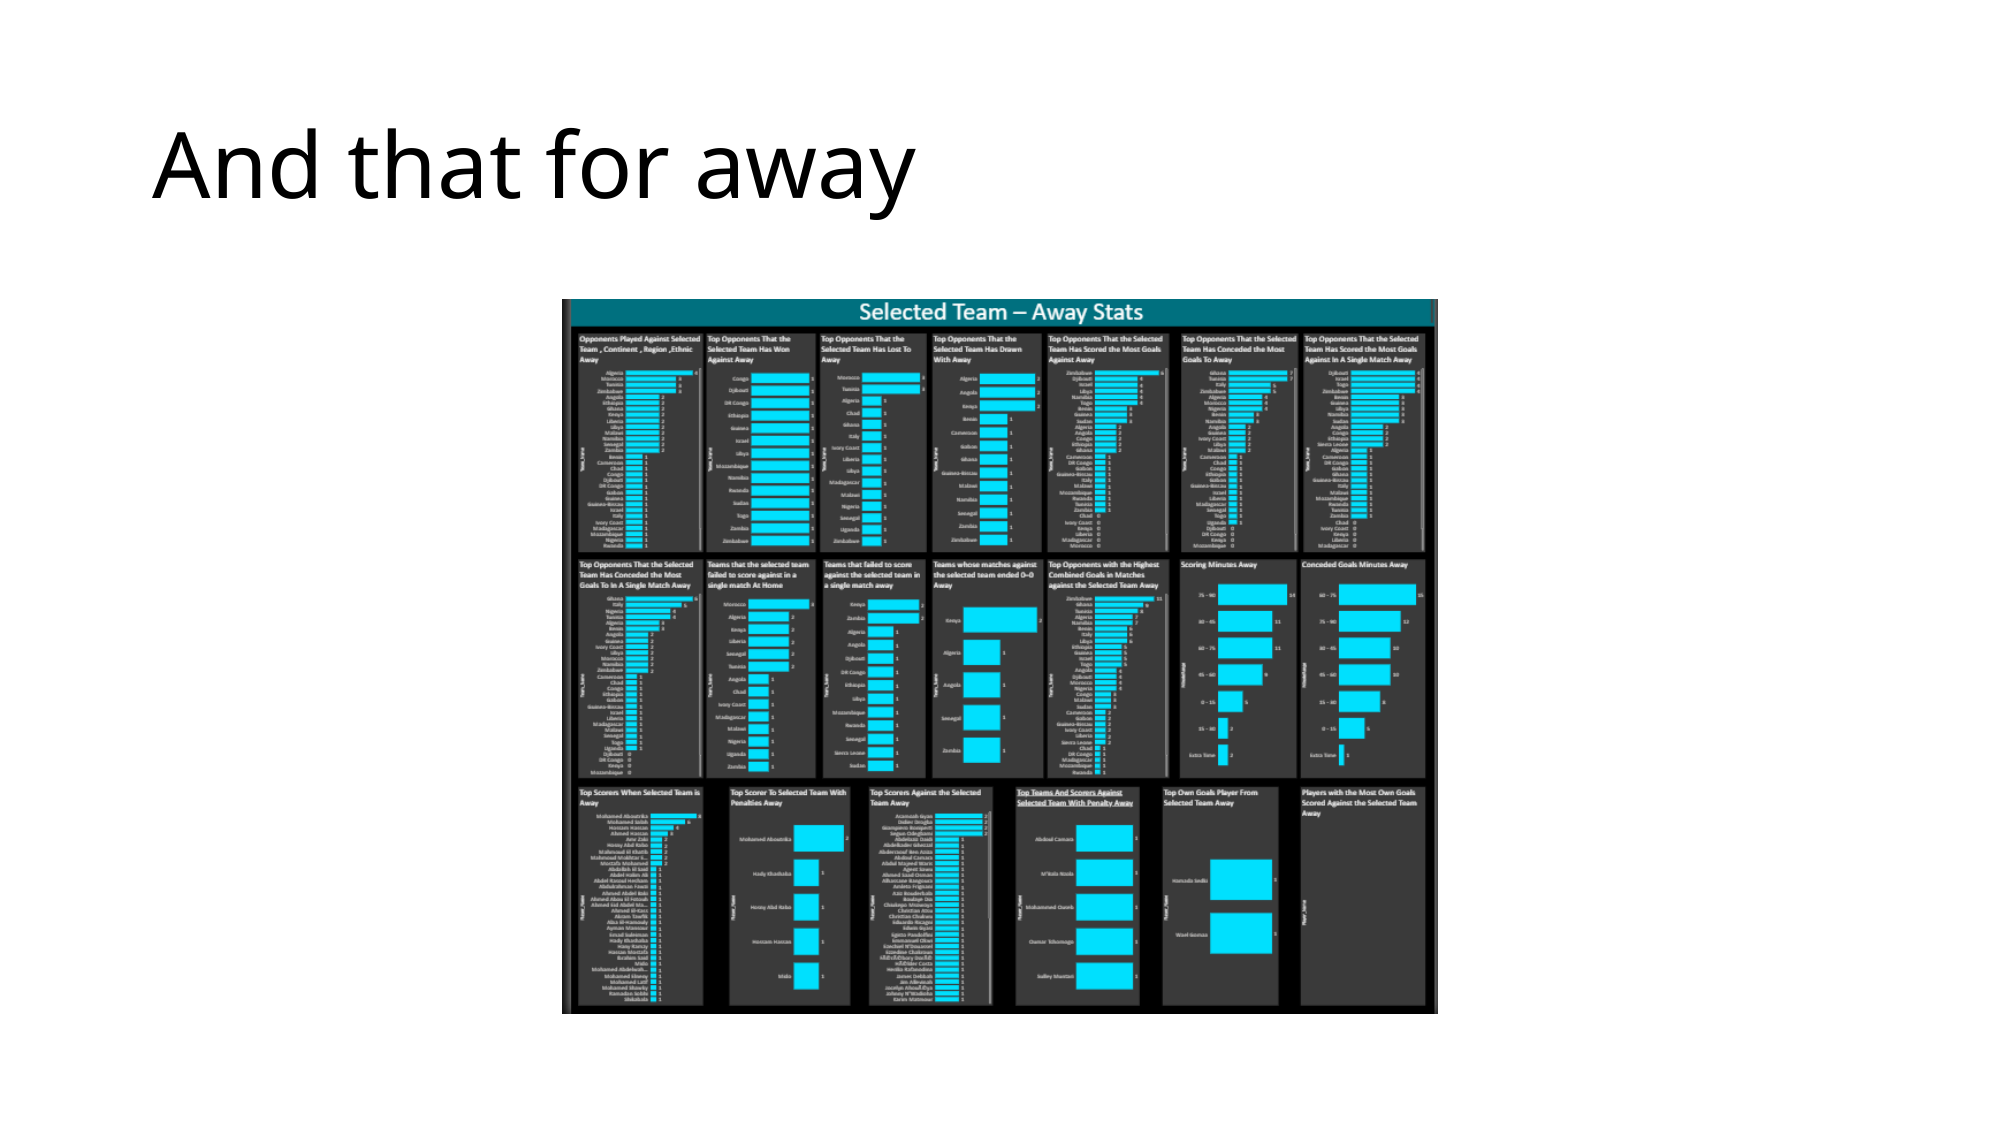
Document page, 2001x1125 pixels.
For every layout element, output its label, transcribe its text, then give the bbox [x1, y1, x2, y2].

title And that for away [137, 59, 1863, 278]
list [562, 299, 1438, 1014]
